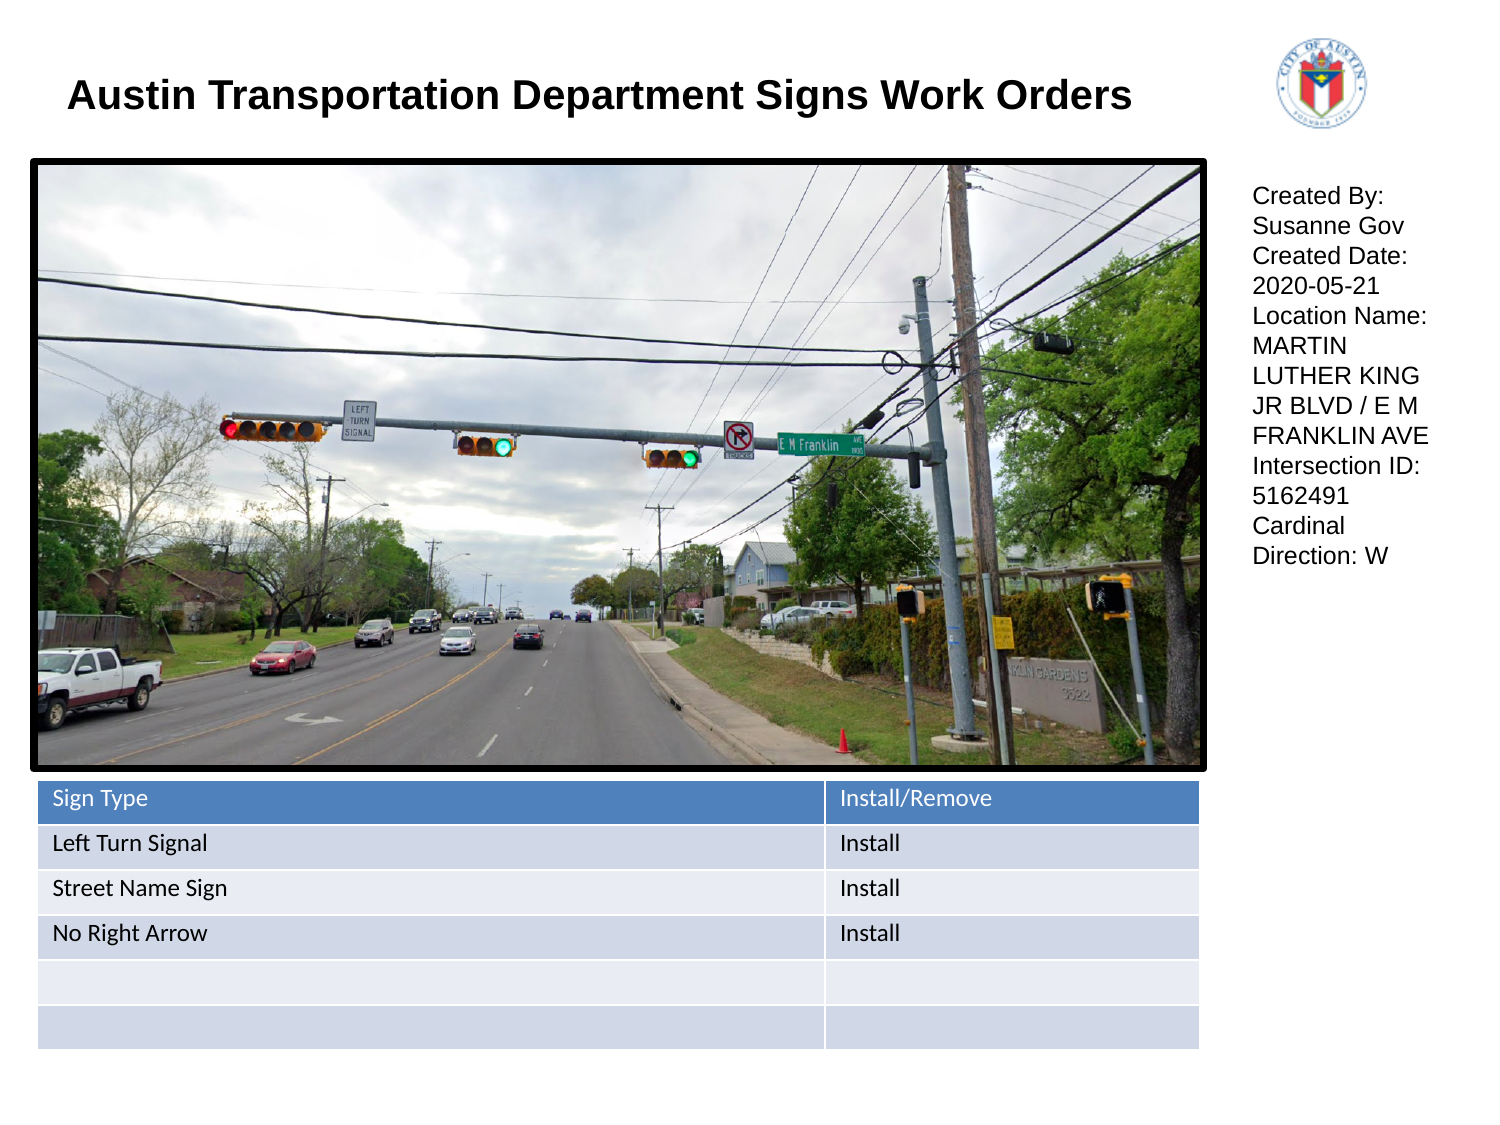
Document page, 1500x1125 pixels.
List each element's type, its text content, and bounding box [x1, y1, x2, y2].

picture [1274, 37, 1369, 132]
text_box Austin Transportation Department Signs Work Orders [51, 60, 1149, 125]
picture [37, 164, 1201, 766]
table_cell No Right Arrow [38, 916, 824, 959]
table_cell Install [826, 916, 1199, 959]
table_cell [826, 961, 1199, 1004]
text_box Created By: Susanne Gov Created Date: 2020-05-21 Location Name: MARTIN LUTHER KING JR BLVD / E M FRANKLIN AVE Intersection ID: 5162491 Cardinal Direction: W [1237, 172, 1463, 577]
table_header Sign Type [38, 781, 824, 824]
table_cell [38, 961, 824, 1004]
table_cell Street Name Sign [38, 871, 824, 914]
table_cell [38, 1006, 824, 1049]
table_cell [826, 1006, 1199, 1049]
table_header Install/Remove [826, 781, 1199, 824]
table_cell Install [826, 826, 1199, 869]
table_cell Left Turn Signal [38, 826, 824, 869]
table_cell Install [826, 871, 1199, 914]
